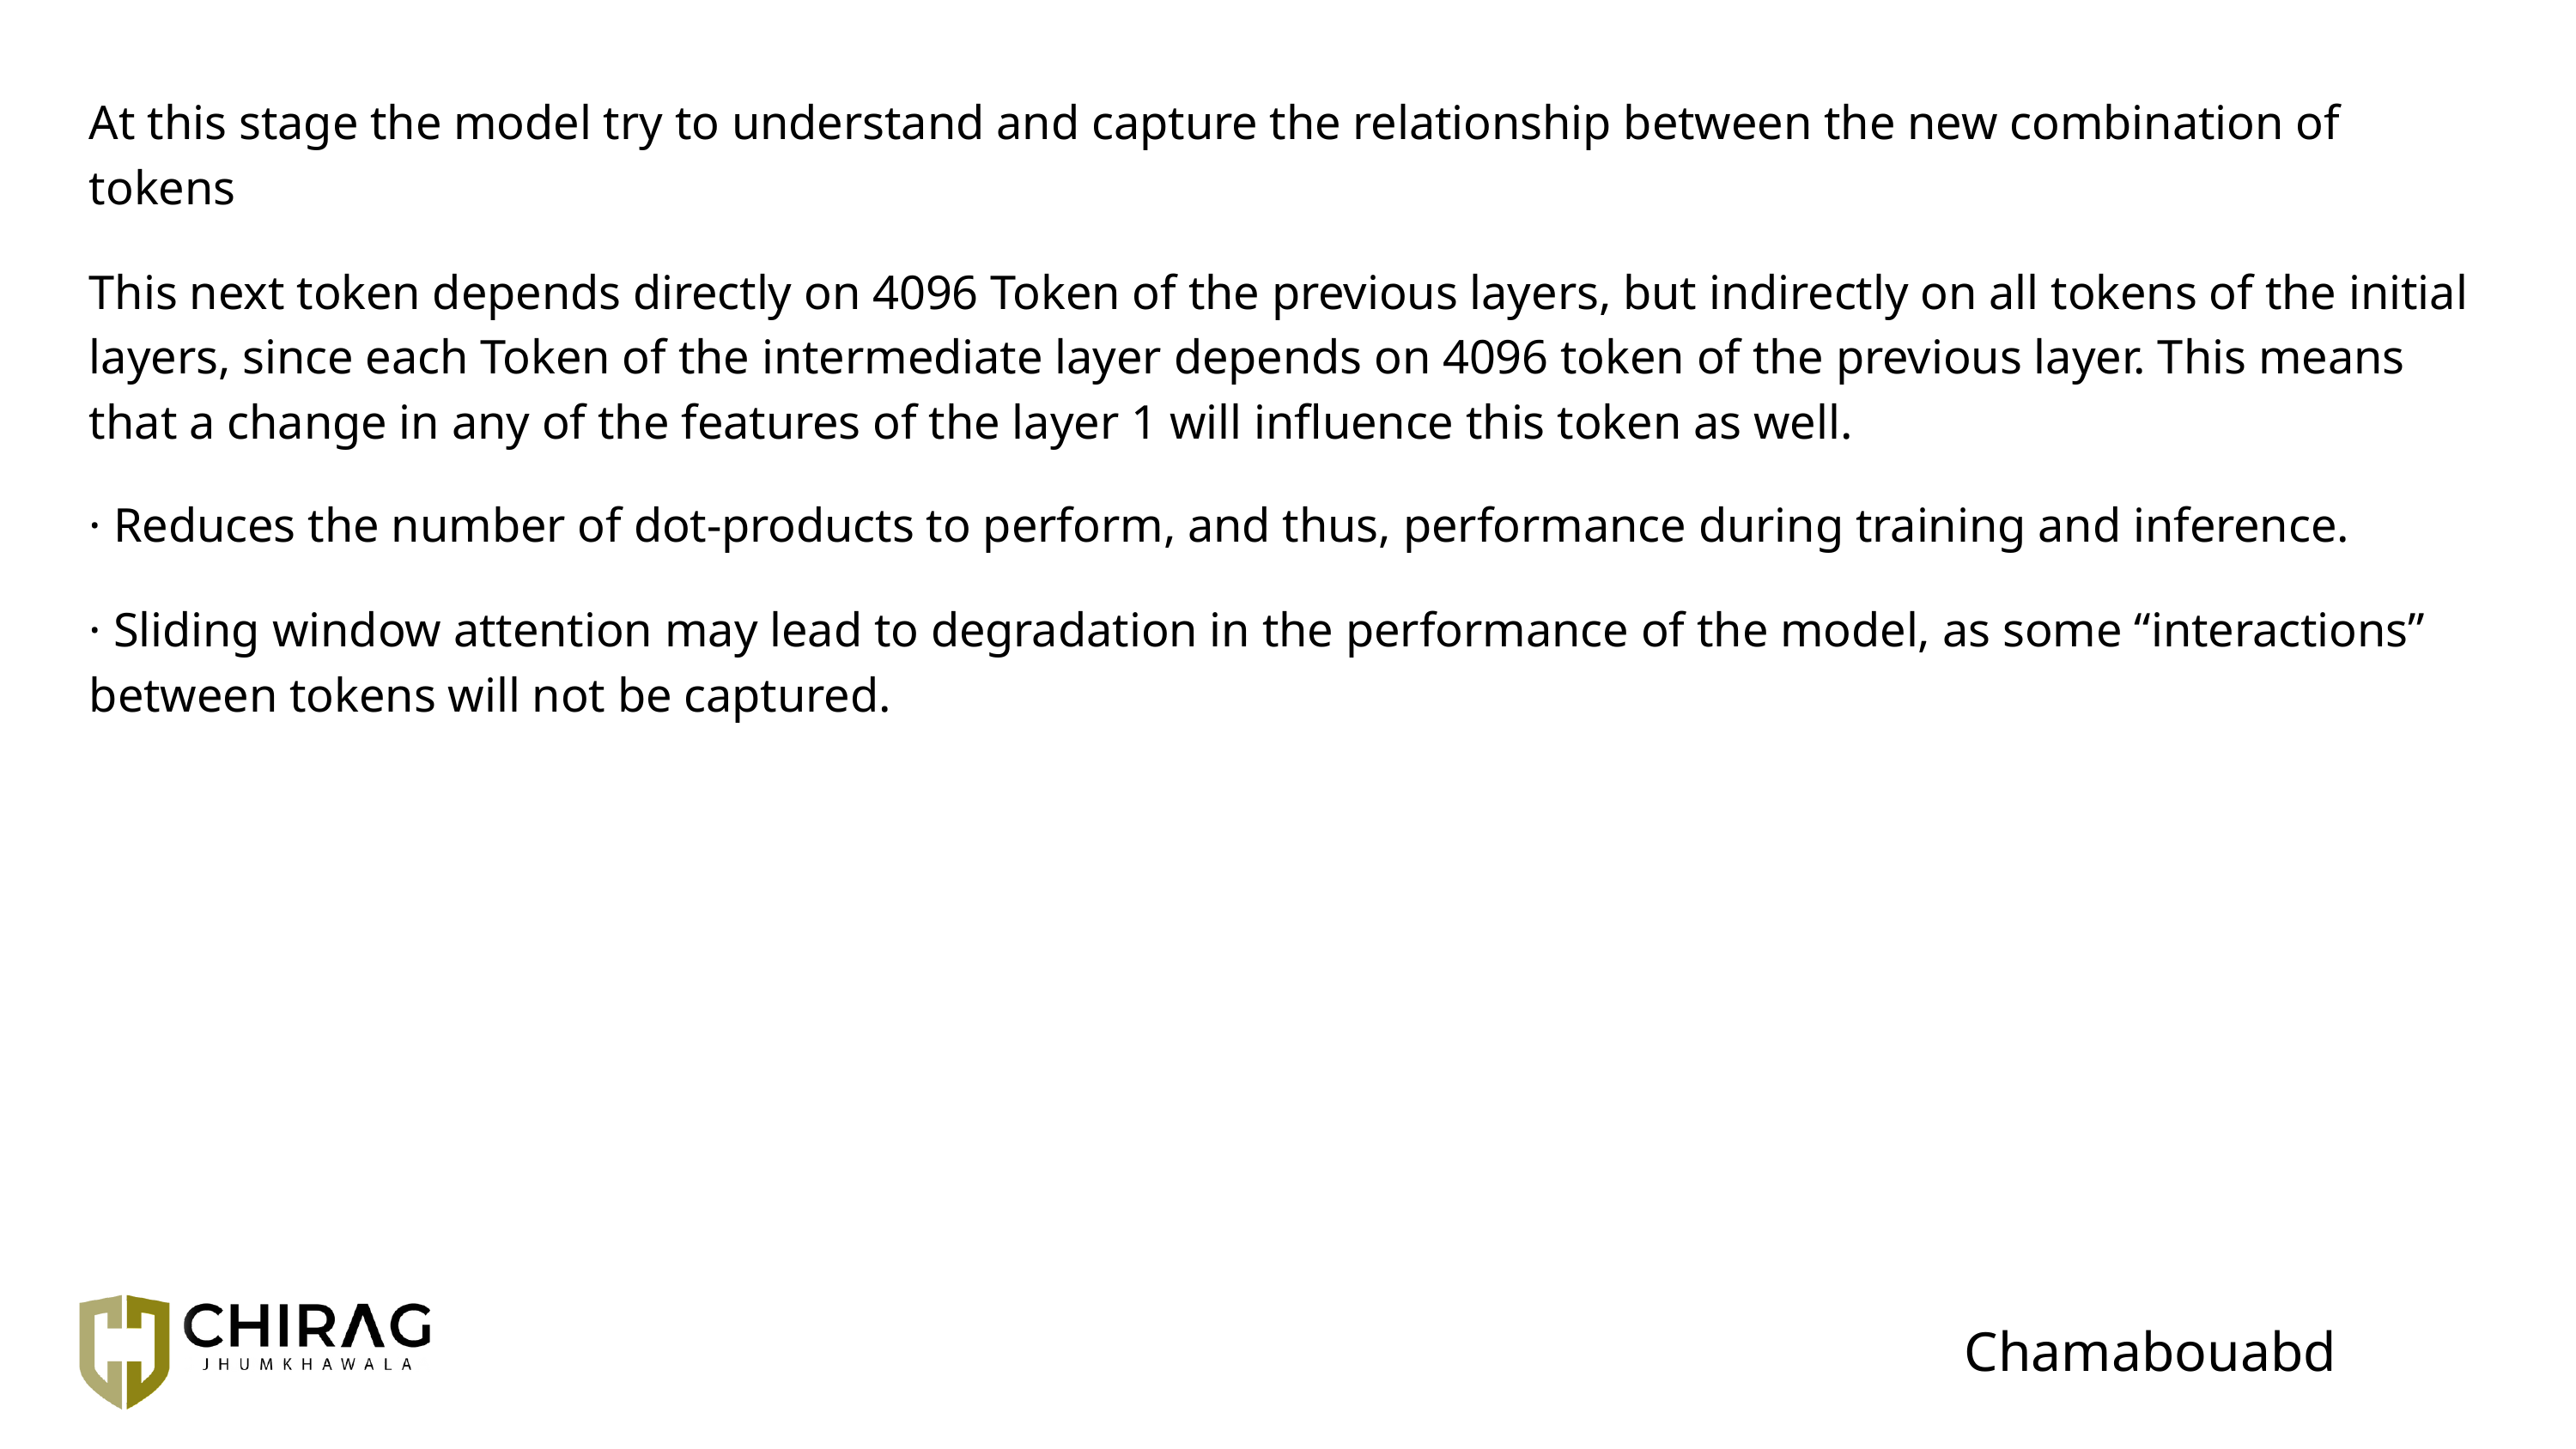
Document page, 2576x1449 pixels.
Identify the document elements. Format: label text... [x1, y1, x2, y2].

text_box This next token depends directly on 4096 Token of the previous layers, but indirectly on all tokens of the initial layers, since each Token of the intermediate layer depends on 4096 token of the previous layer. This means that a change in any of the features of the layer 1 will influence this token as well. [88, 252, 2487, 449]
text_box · Reduces the number of dot-products to perform, and thus, performance during training and inference. [88, 486, 2487, 552]
text_box At this stage the model try to understand and capture the relationship between the new combination of tokens [88, 83, 2487, 215]
text_box · Sliding window attention may lead to degradation in the performance of the model, as some “interactions” between tokens will not be captured. [88, 591, 2487, 722]
text_box [73, 1270, 438, 1426]
text_box Chamabouabd [1964, 1306, 2432, 1382]
